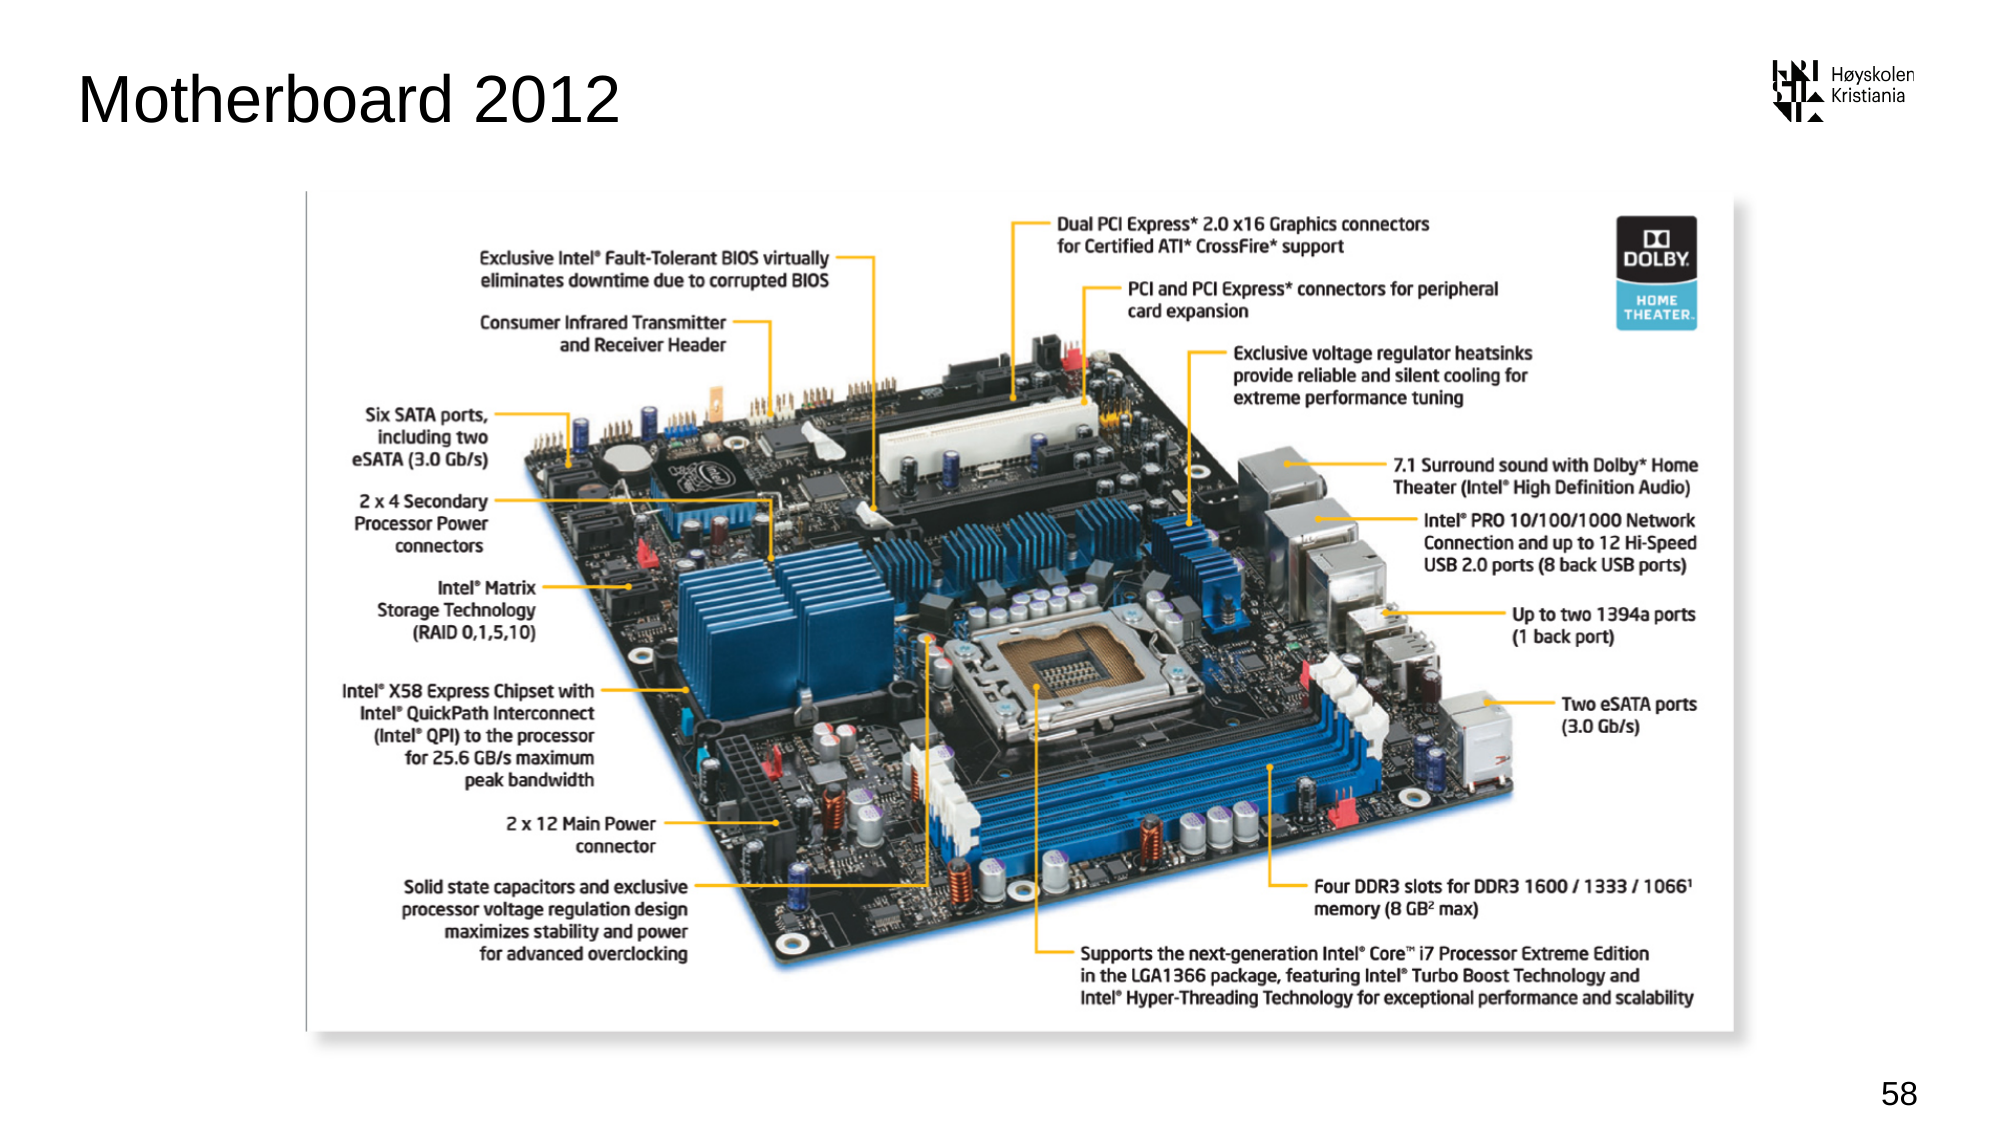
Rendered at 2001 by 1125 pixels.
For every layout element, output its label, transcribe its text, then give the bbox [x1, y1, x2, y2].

title Motherboard 2012 [62, 57, 1704, 275]
picture [304, 190, 1757, 1059]
